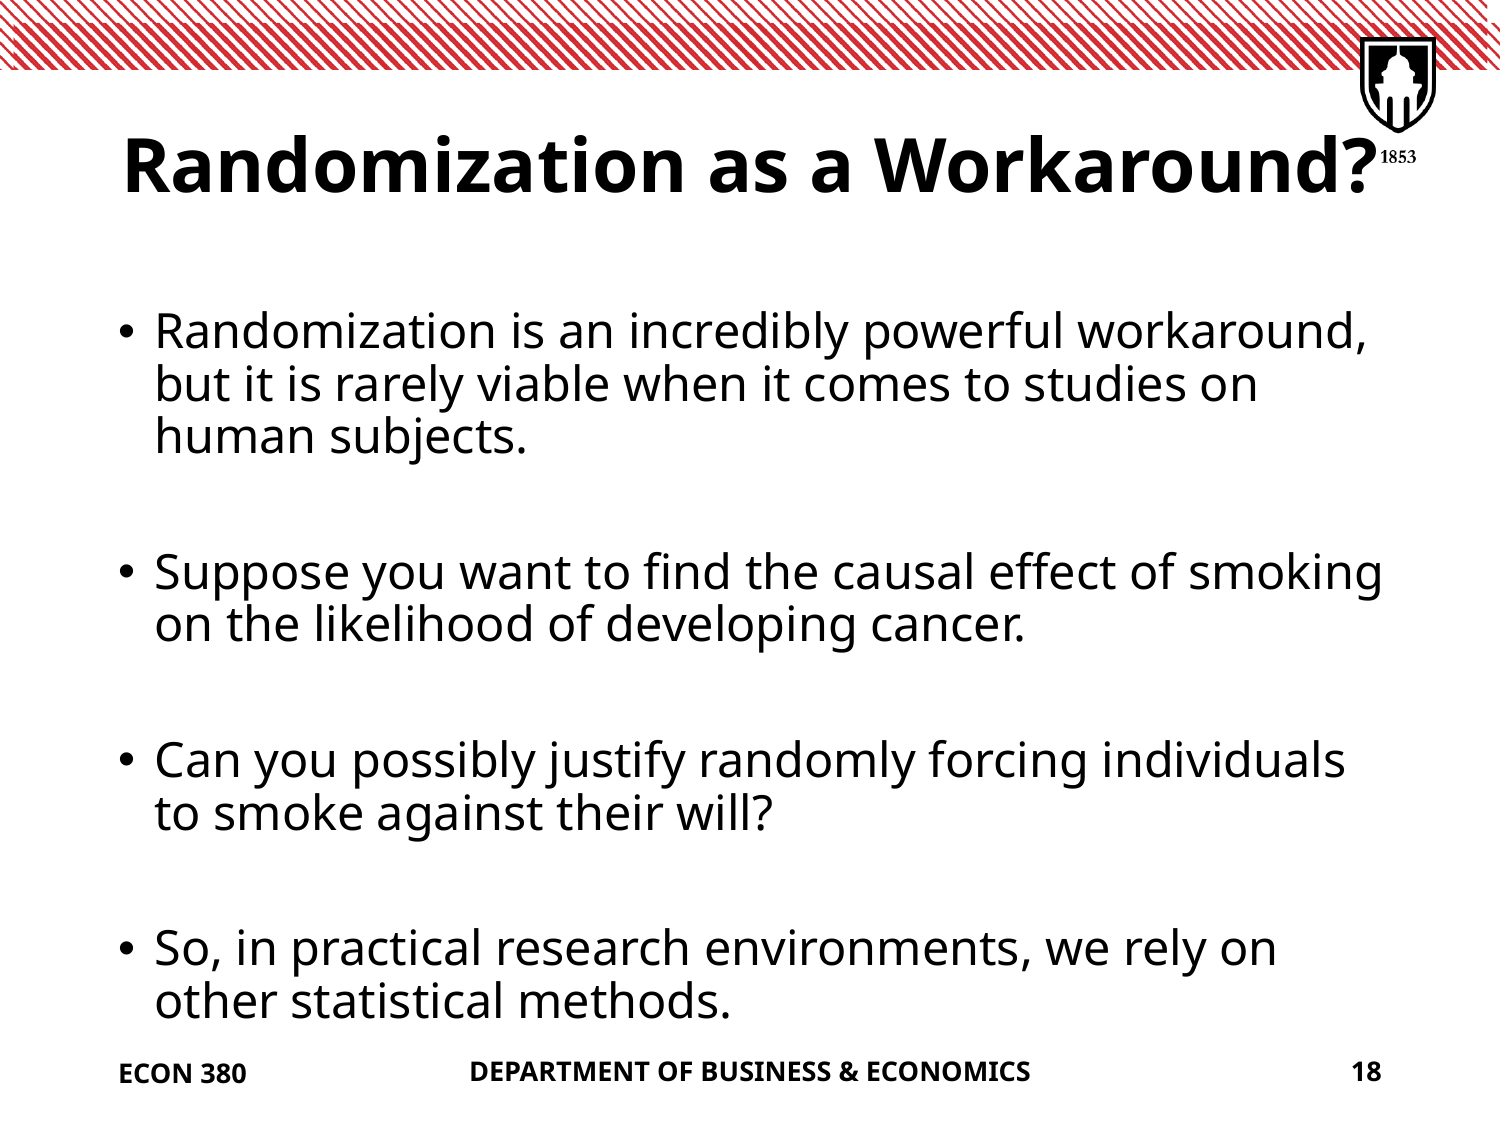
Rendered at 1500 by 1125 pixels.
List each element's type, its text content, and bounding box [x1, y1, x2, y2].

list Randomization is an incredibly powerful workaround, but it is rarely viable when it comes to studies on human subjects. Suppose you want to find the causal effect of smoking on the likelihood of developing cancer. Can you possibly justify randomly forcing individuals to smoke against their will? So, in practical research environments, we rely on other statistical methods. [103, 299, 1410, 1043]
title Randomization as a Workaround? [103, 59, 1397, 278]
slide_number 18 [1059, 1042, 1397, 1103]
picture [0, 0, 1500, 163]
footer DEPARTMENT OF BUSINESS & ECONOMICS [277, 1042, 1059, 1103]
slide_number ECON 380 [103, 1042, 277, 1103]
